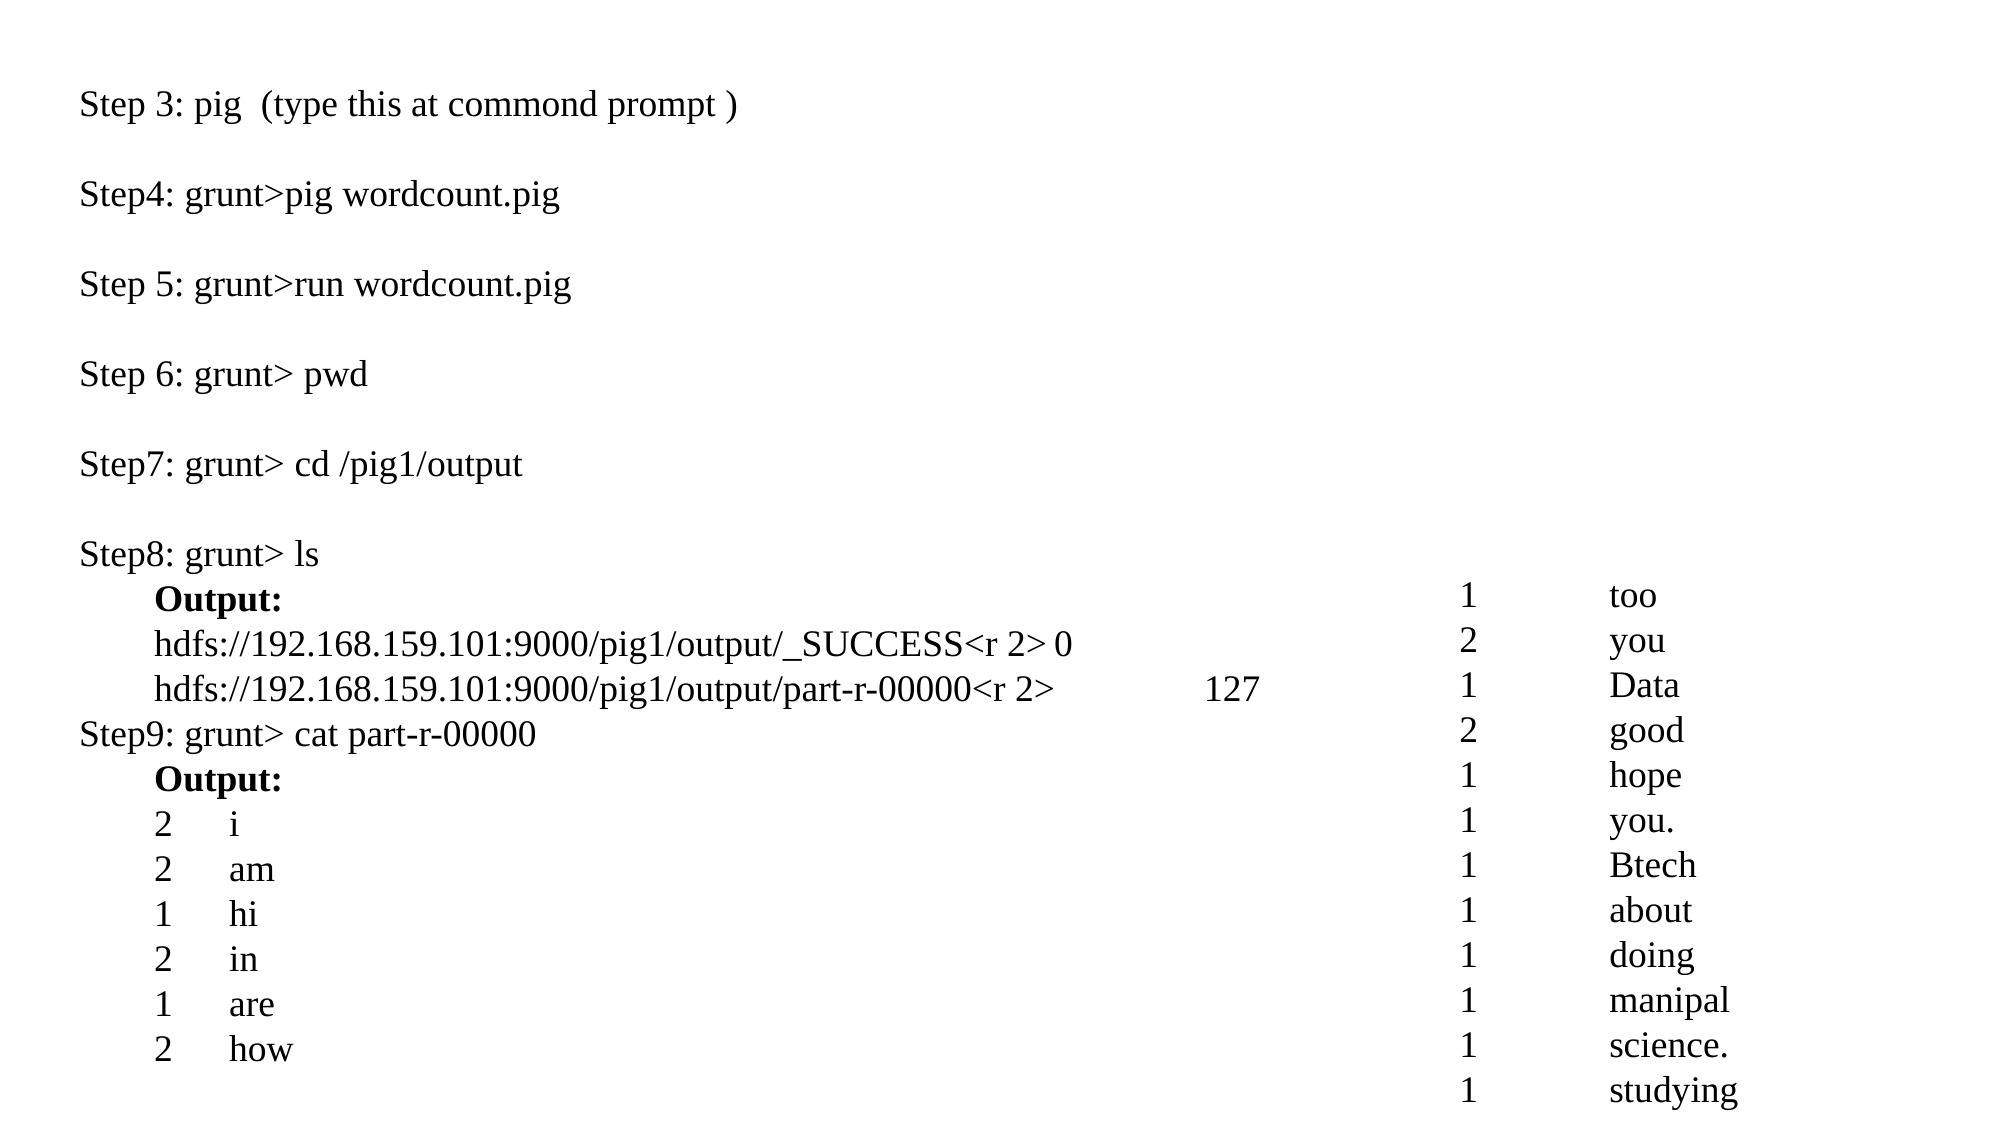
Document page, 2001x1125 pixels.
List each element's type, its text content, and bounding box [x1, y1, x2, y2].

text_box 1 too 2 you 1 Data 2 good 1 hope 1 you. 1 Btech 1 about 1 doing 1 manipal 1 science. 1 studying [1369, 562, 1915, 1125]
text_box Step 3: pig (type this at commond prompt ) Step4: grunt>pig wordcount.pig Step 5: grunt>run wordcount.pig Step 6: grunt> pwd Step7: grunt> cd /pig1/output Step8: grunt> ls Output: hdfs://192.168.159.101:9000/pig1/output/_SUCCESS<r 2> 0 hdfs://192.168.159.101:9000/pig1/output/part-r-00000<r 2> 127 Step9: grunt> cat part-r-00000 Output: 2 i 2 am 1 hi 2 in 1 are 2 how [64, 71, 1899, 1077]
